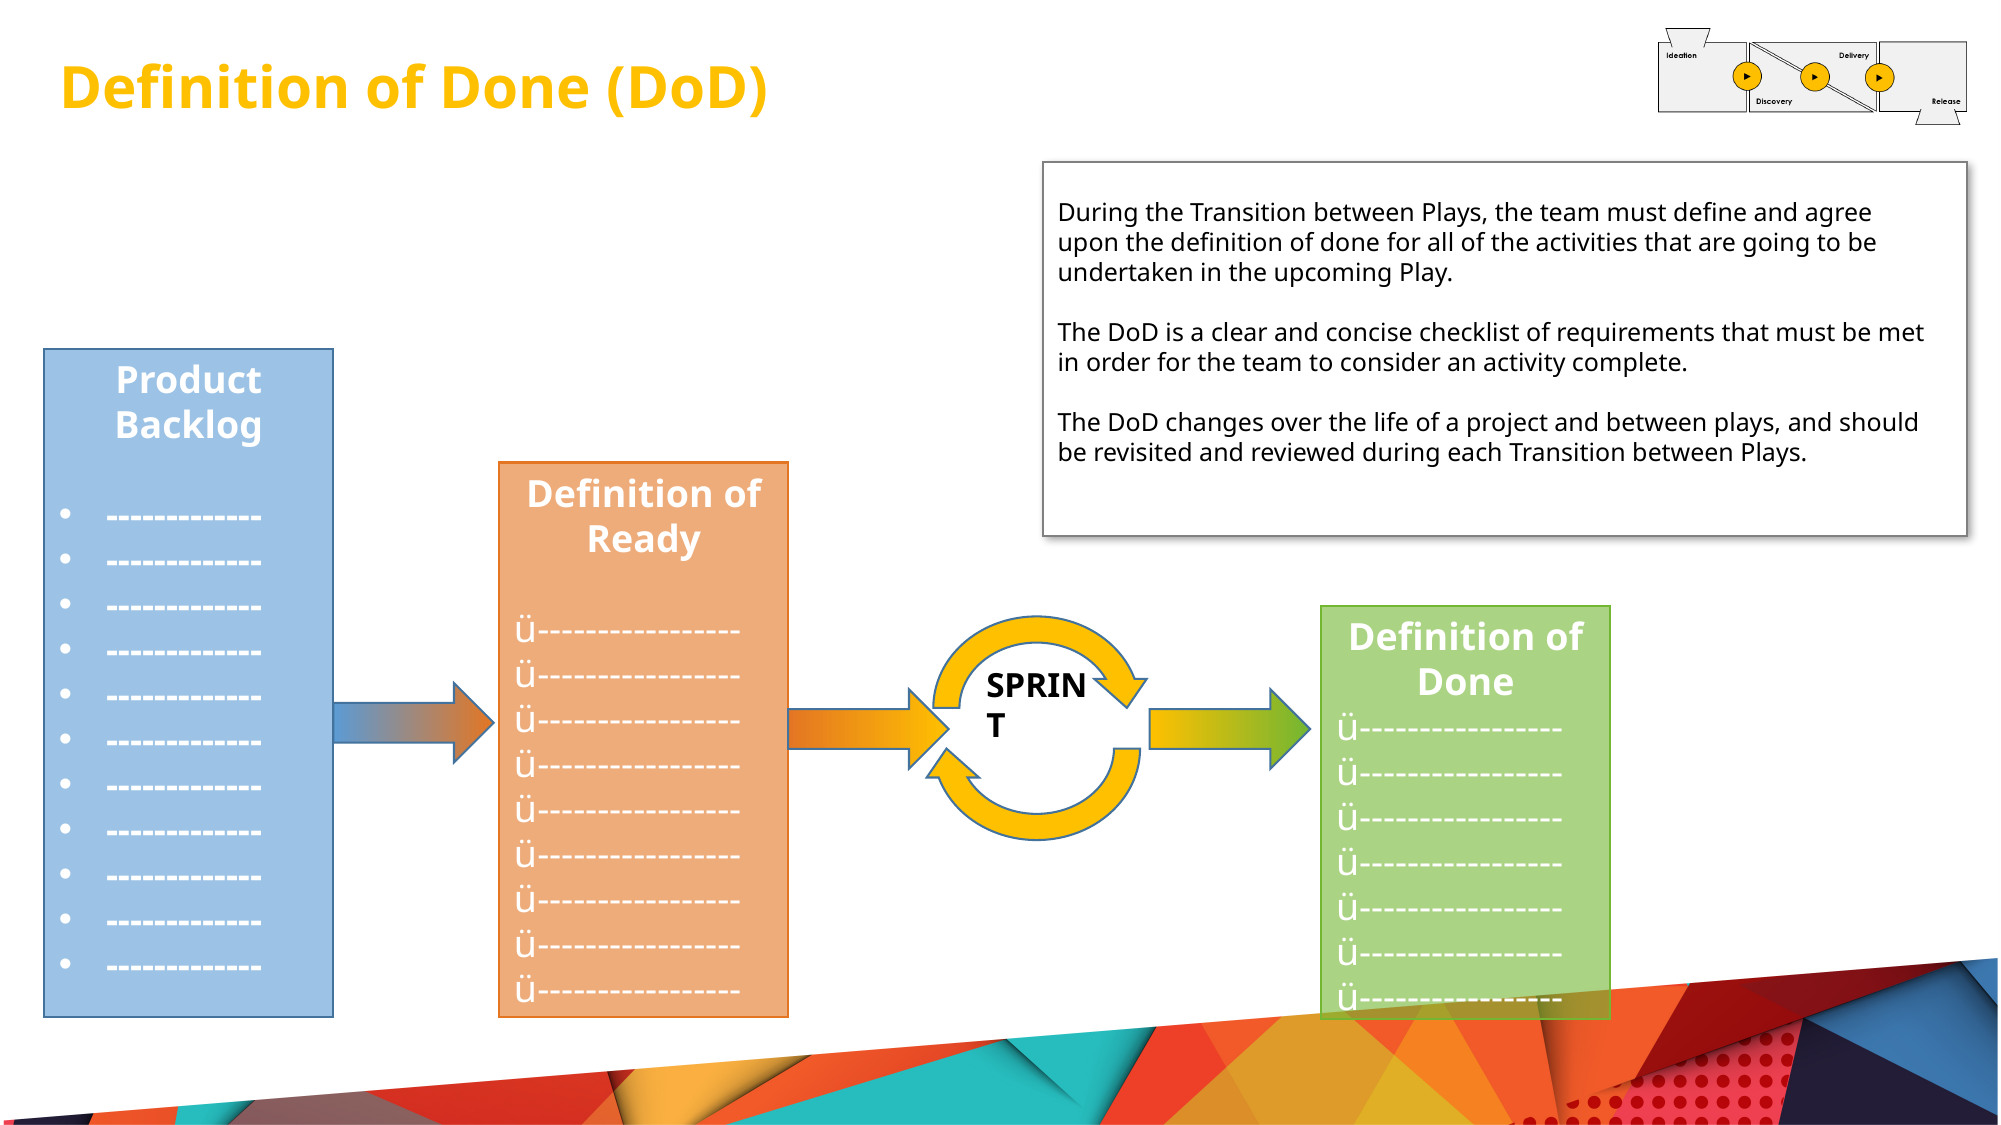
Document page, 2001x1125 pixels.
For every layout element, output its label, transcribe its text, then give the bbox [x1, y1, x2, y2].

text_box [332, 680, 496, 766]
text_box Definition of Done ü----------------- ü----------------- ü----------------- ü----------------- ü----------------- ü----------------- ü----------------- [1320, 605, 1611, 1020]
text_box SPRINT [971, 694, 1114, 752]
text_box [787, 686, 951, 772]
text_box Definition of Done (DoD) [44, 42, 1533, 175]
text_box During the Transition between Plays, the team must define and agree upon the definition of done for all of the activities that are going to be undertaken in the upcoming Play. The DoD is a clear and concise checklist of requirements that must be met in order for the team to consider an activity complete. The DoD changes over the life of a project and between plays, and should be revisited and reviewed during each Transition between Plays. [1042, 161, 1948, 511]
text_box Product Backlog ------------- ------------- ------------- ------------- ------------- ------------- ------------- ------------- ------------- ------------- ------------- [43, 348, 334, 1018]
picture [0, 0, 2000, 1125]
text_box Definition of Ready ü----------------- ü----------------- ü----------------- ü----------------- ü----------------- ü----------------- ü----------------- ü----------------- ü----------------- [498, 461, 789, 1018]
text_box [1042, 161, 1968, 537]
text_box [924, 747, 1142, 842]
text_box [932, 615, 1149, 710]
text_box [1148, 686, 1312, 772]
